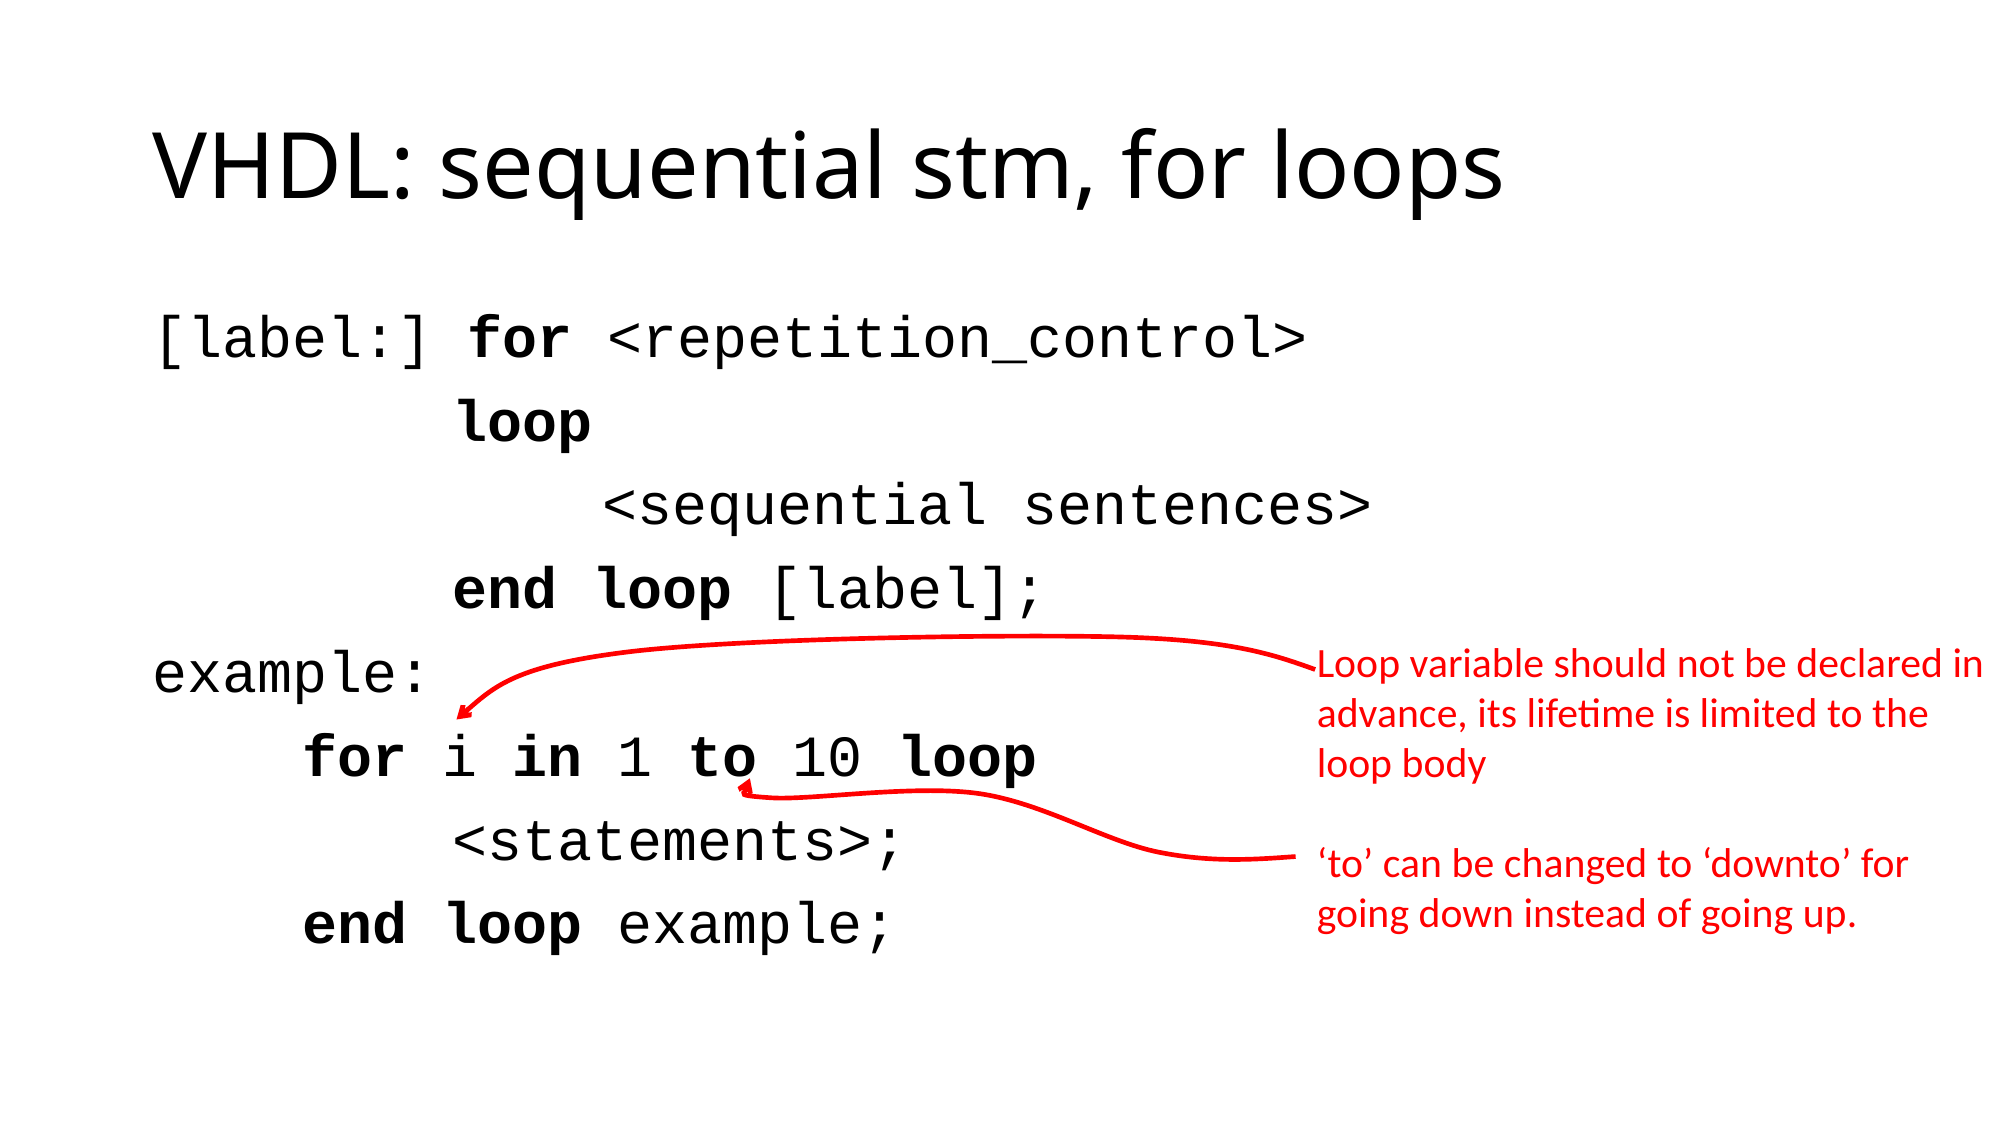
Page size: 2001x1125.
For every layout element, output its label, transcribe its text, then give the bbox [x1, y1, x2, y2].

text_box [737, 778, 1296, 861]
text_box Loop variable should not be declared in advance, its lifetime is limited to the loop body ‘to’ can be changed to ‘downto’ for going down instead of going up. [1302, 628, 2000, 944]
list [label:] for <repetition_control> loop <sequential sentences> end loop [label]; example: for i in 1 to 10 loop <statements>; end loop example; [137, 299, 1863, 1014]
text_box [456, 635, 1316, 720]
title VHDL: sequential stm, for loops [137, 59, 1863, 278]
